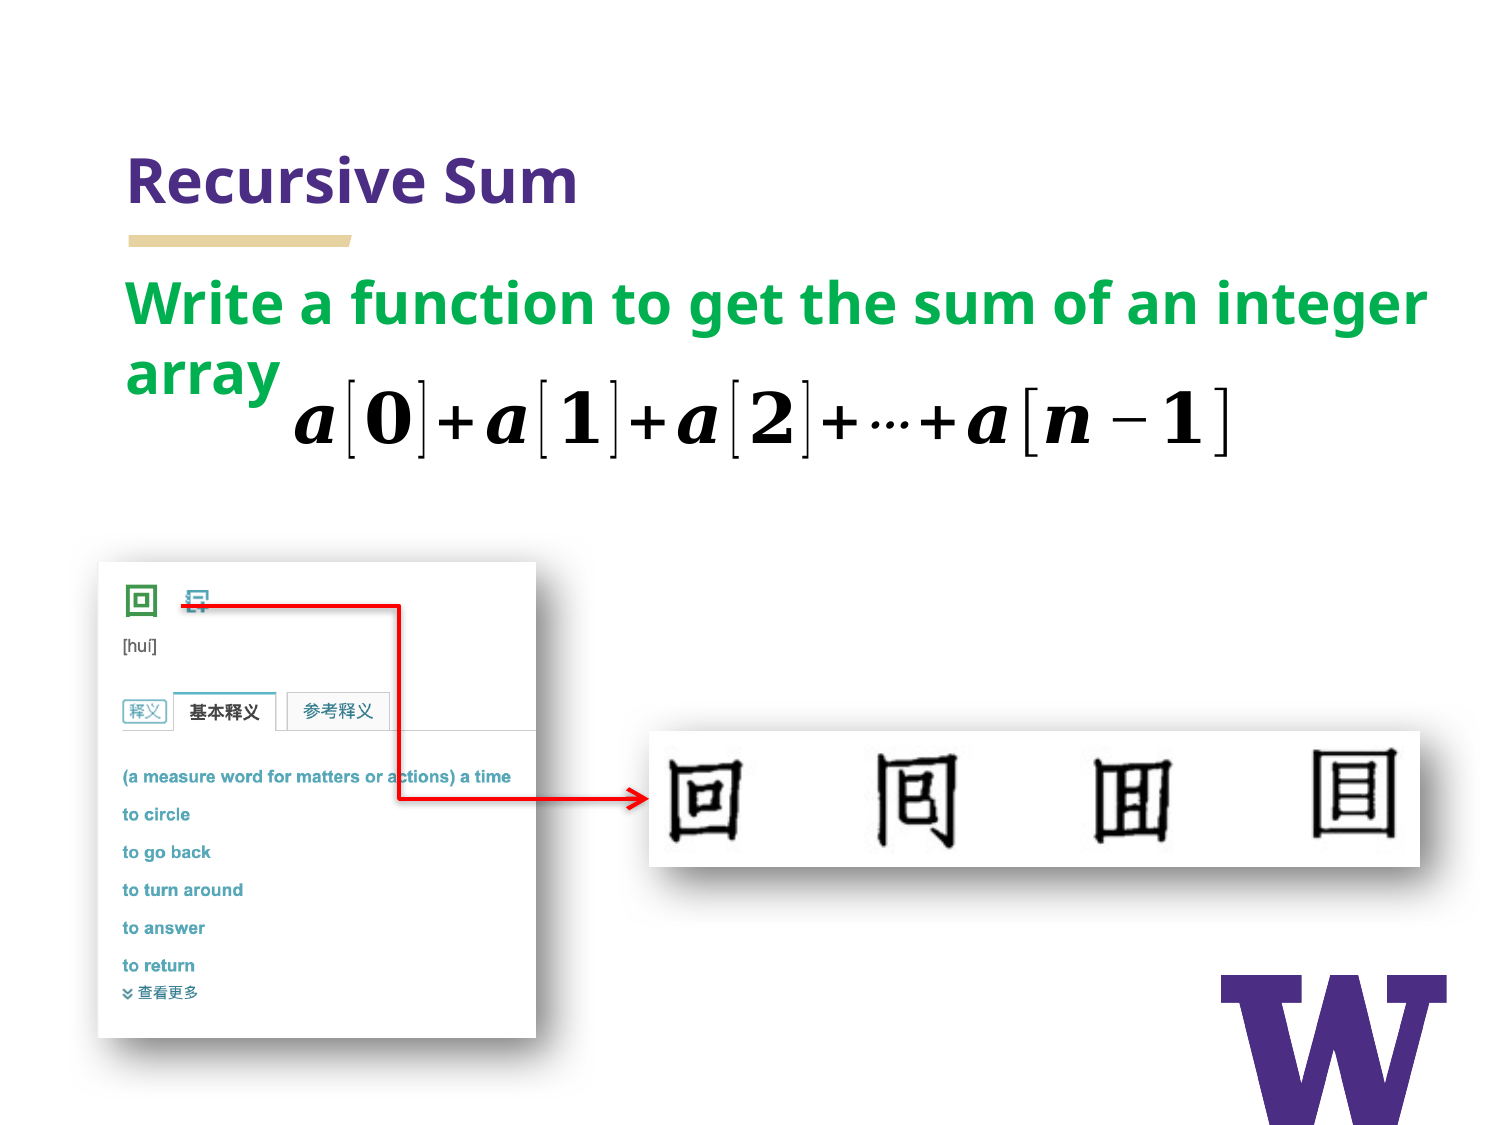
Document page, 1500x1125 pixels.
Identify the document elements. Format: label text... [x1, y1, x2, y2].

title Recursive Sum [110, 60, 1453, 224]
picture [128, 235, 352, 247]
list Write a function to get the sum of an integer array [110, 258, 1455, 361]
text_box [180, 605, 650, 800]
picture [648, 731, 1420, 867]
picture [1221, 975, 1447, 1125]
picture [97, 562, 536, 1039]
